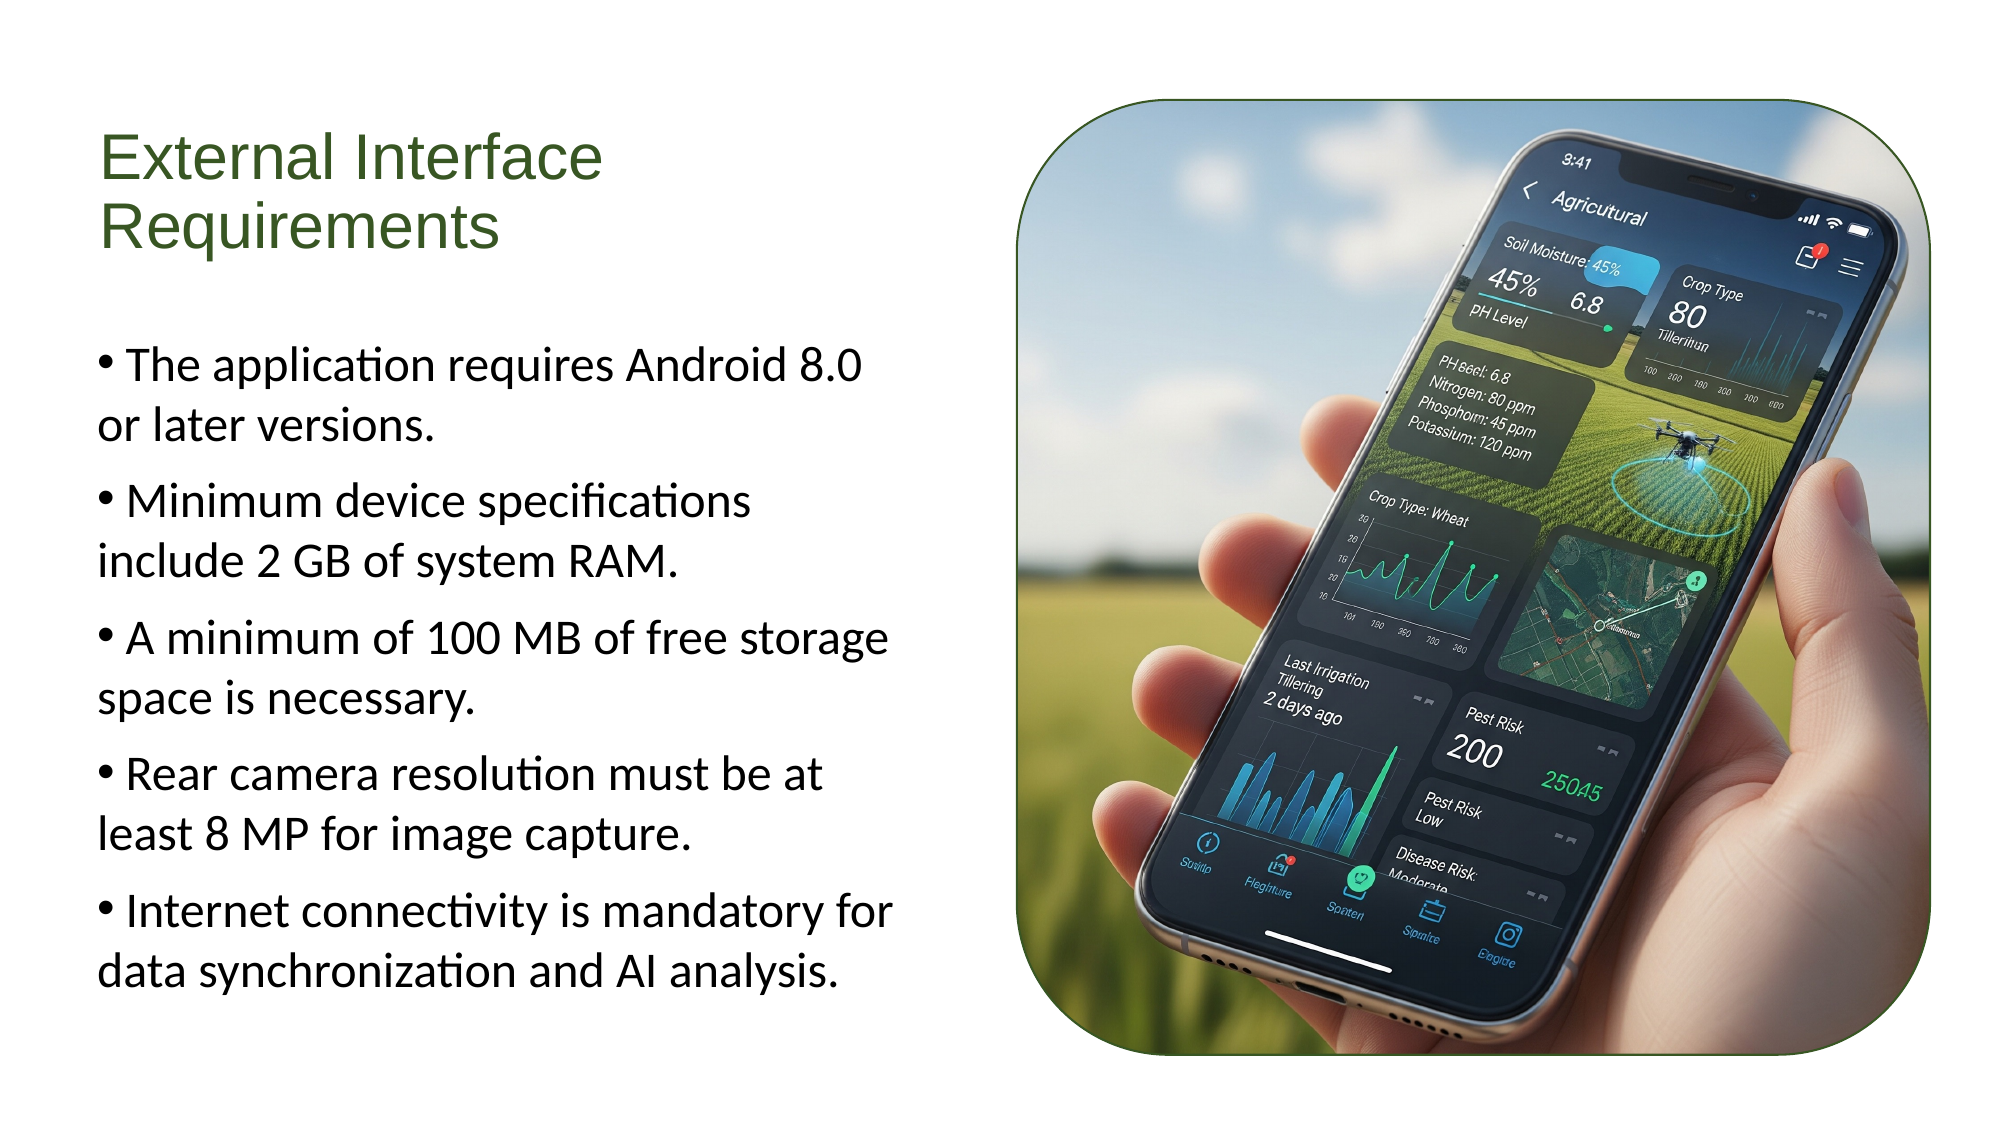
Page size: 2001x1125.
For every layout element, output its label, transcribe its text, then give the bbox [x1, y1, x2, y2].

text_box The application requires Android 8.0 or later versions. Minimum device specifications include 2 GB of system RAM. A minimum of 100 MB of free storage space is necessary. Rear camera resolution must be at least 8 MP for image capture. Internet connectivity is mandatory for data synchronization and AI analysis. [82, 323, 916, 1064]
title External Interface Requirements [99, 123, 891, 323]
text_box [1015, 98, 1932, 1056]
